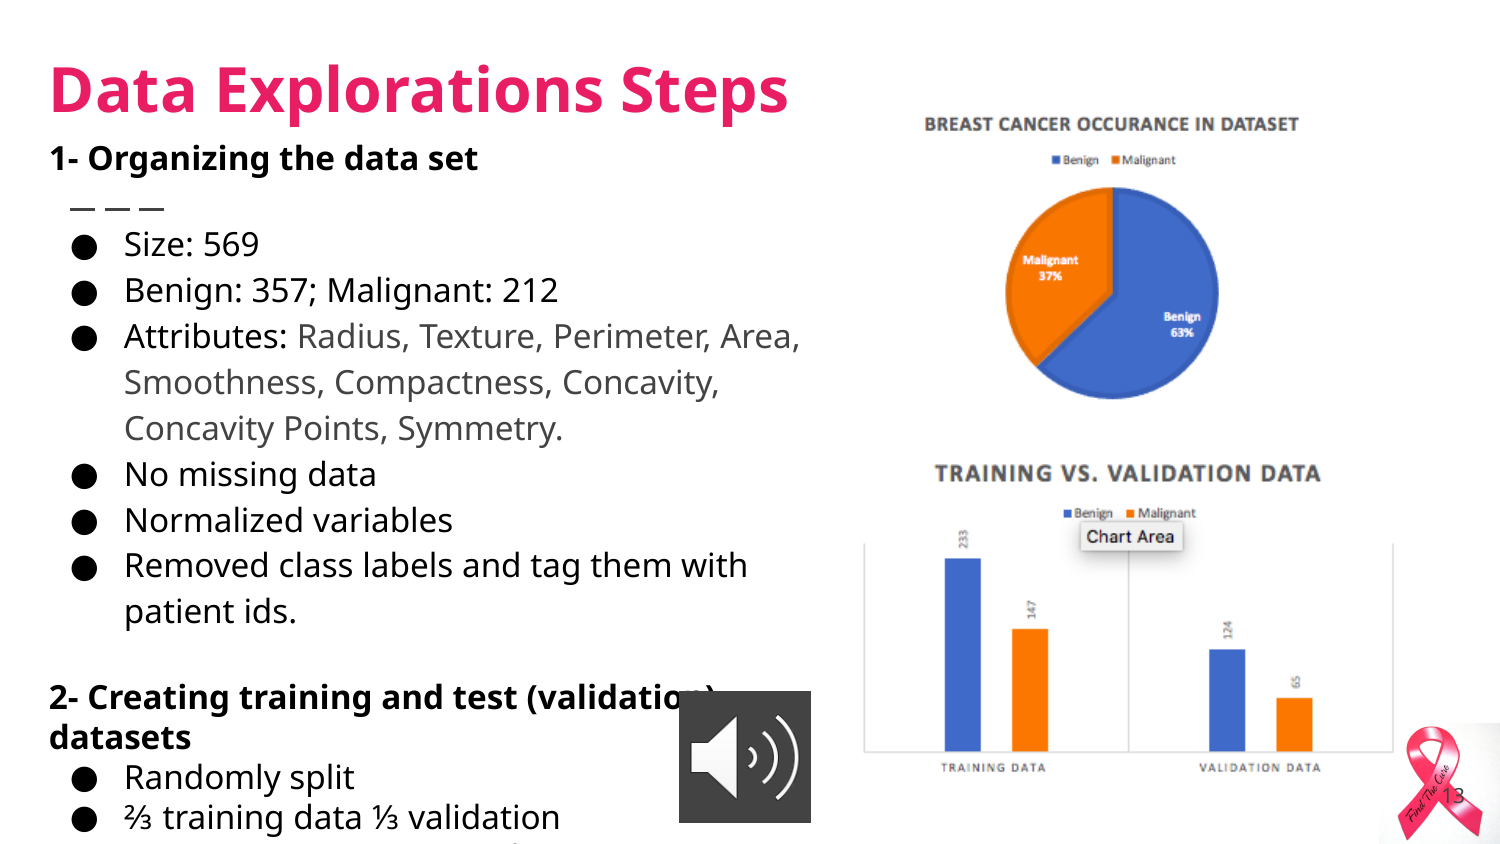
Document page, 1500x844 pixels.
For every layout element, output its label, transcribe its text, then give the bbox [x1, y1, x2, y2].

picture [856, 452, 1500, 844]
picture [677, 690, 812, 825]
title Data Explorations Steps [33, 19, 1432, 141]
list 1- Organizing the data set Size: 569 Benign: 357; Malignant: 212 Attributes: Radius, Texture, Perimeter, Area, Smoothness, Compactness, Concavity, Concavity Points, Symmetry. No missing data Normalized variables Removed class labels and tag them with patient ids. 2- Creating training and test (validation) datasets Randomly split ⅔ training data ⅓ validation Training: Benign 233, Malignant 147 Validation: Benign 124,Malignant 65 [33, 82, 869, 761]
picture [856, 110, 1370, 411]
